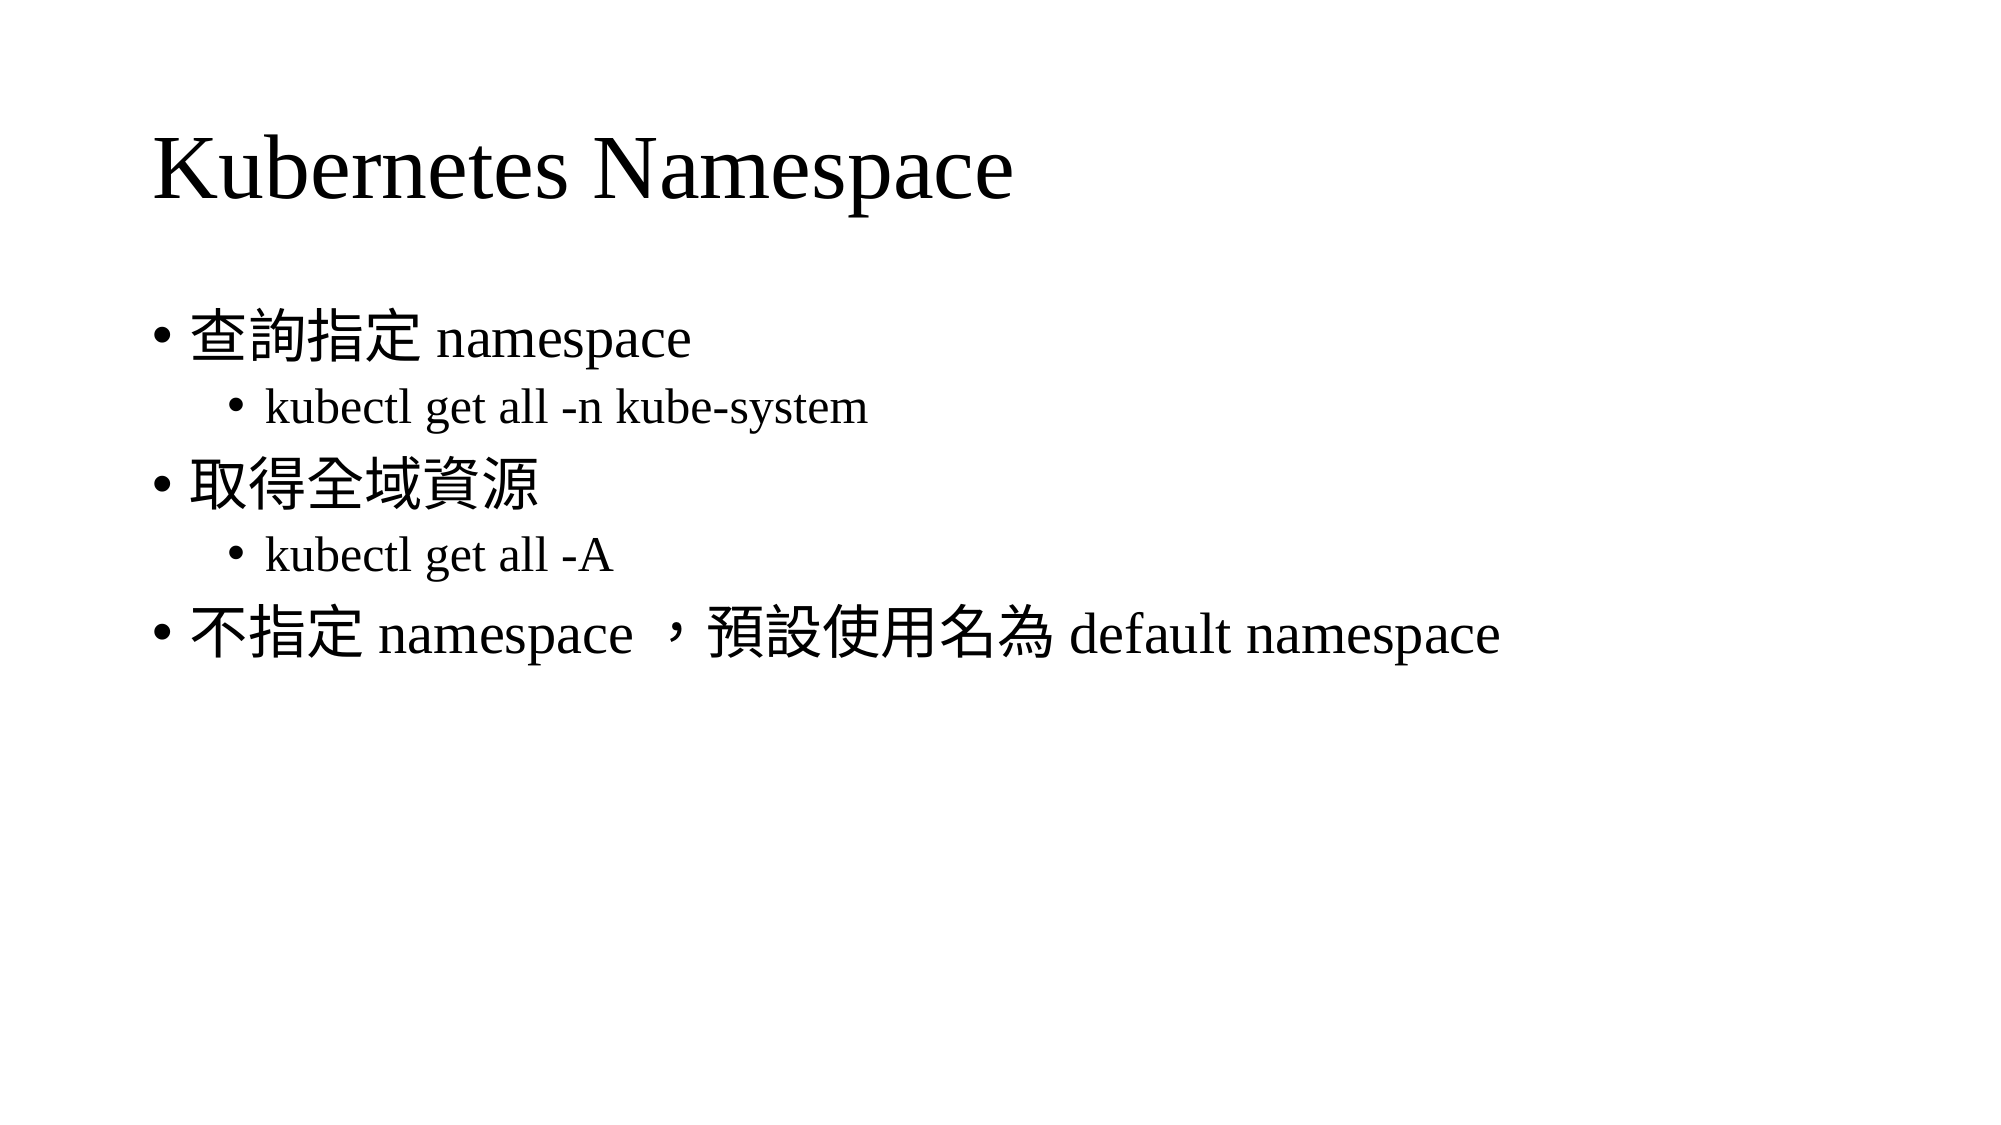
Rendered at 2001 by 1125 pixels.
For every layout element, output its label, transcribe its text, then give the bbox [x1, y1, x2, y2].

title Kubernetes Namespace [137, 59, 1863, 278]
list 查詢指定namespace kubectl get all -n kube-system 取得全域資源 kubectl get all -A 不指定namespace，預設使用名為default namespace [137, 299, 1863, 1014]
